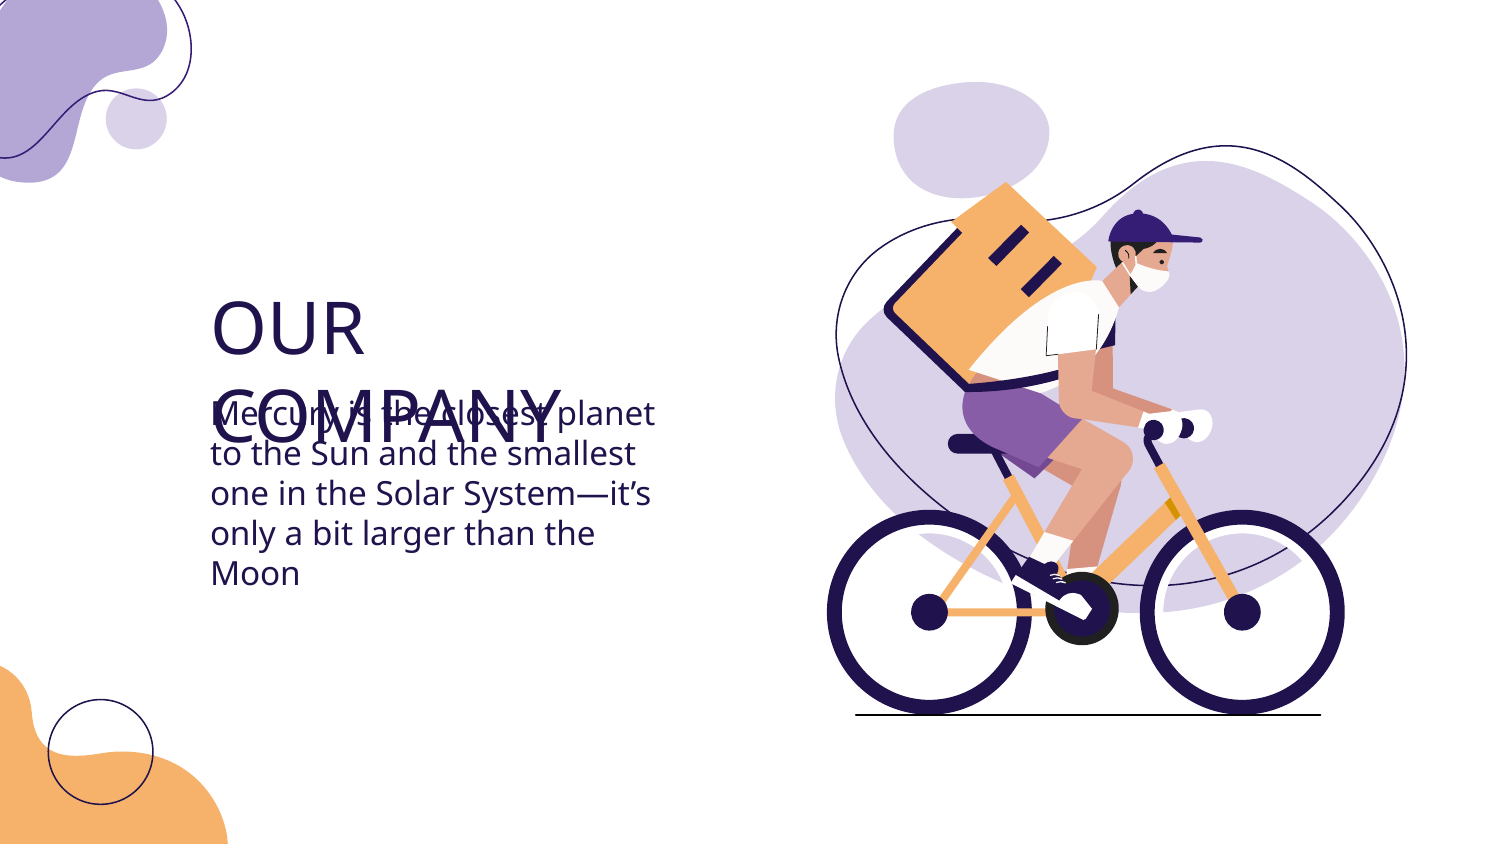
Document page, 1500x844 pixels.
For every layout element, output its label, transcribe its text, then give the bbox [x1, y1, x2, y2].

title OUR COMPANY [194, 266, 670, 358]
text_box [791, 80, 1485, 716]
subtitle Mercury is the closest planet to the Sun and the smallest one in the Solar System—it’s only a bit larger than the Moon [194, 377, 685, 579]
